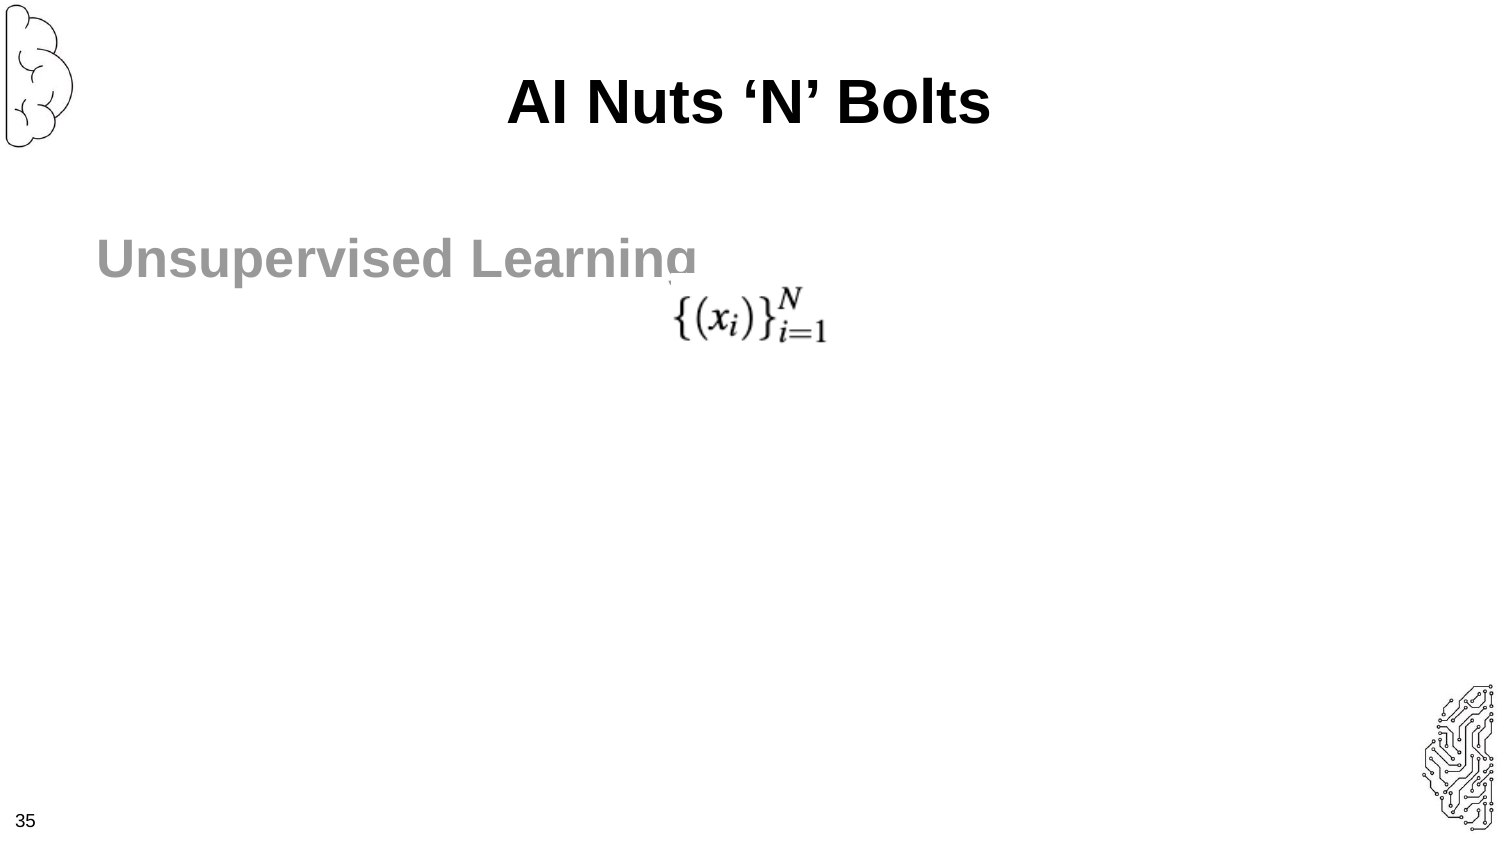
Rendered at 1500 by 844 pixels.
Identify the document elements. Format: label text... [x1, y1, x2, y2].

text_box [0, 0, 77, 153]
picture [671, 273, 829, 355]
text_box 35 [0, 793, 55, 844]
text_box Unsupervised Learning [95, 197, 1387, 289]
text_box AI Nuts ‘N’ Bolts [408, 31, 1092, 137]
text_box [1415, 683, 1497, 836]
